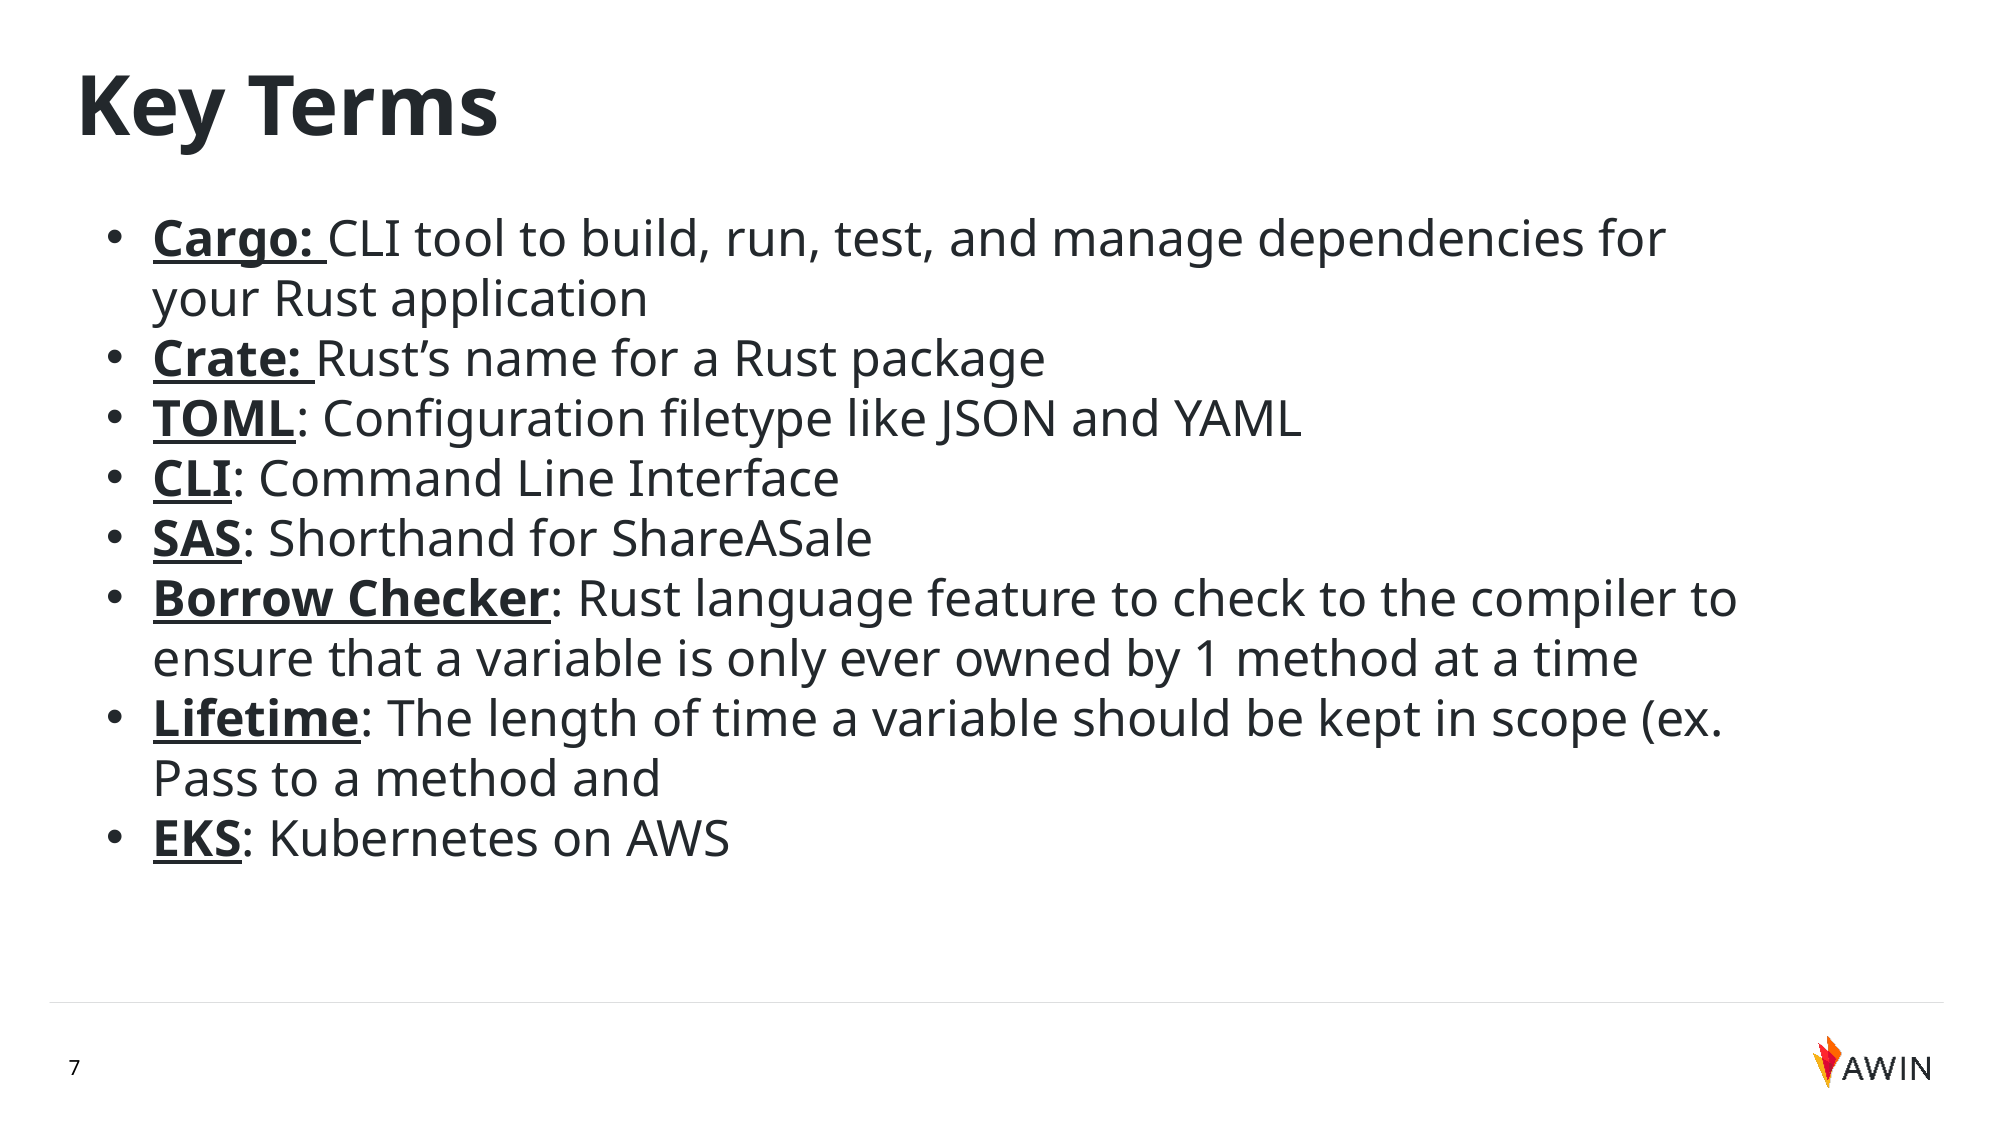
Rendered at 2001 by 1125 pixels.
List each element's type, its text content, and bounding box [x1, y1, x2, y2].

text_box Cargo: CLI tool to build, run, test, and manage dependencies for your Rust application Crate: Rust’s name for a Rust package TOML: Configuration filetype like JSON and YAML CLI: Command Line Interface SAS: Shorthand for ShareASale Borrow Checker: Rust language feature to check to the compiler to ensure that a variable is only ever owned by 1 method at a time Lifetime: The length of time a variable should be kept in scope (ex. Pass to a method and EKS: Kubernetes on AWS [91, 199, 1772, 874]
picture [1810, 1016, 1933, 1108]
text_box Key Terms [60, 44, 1950, 160]
